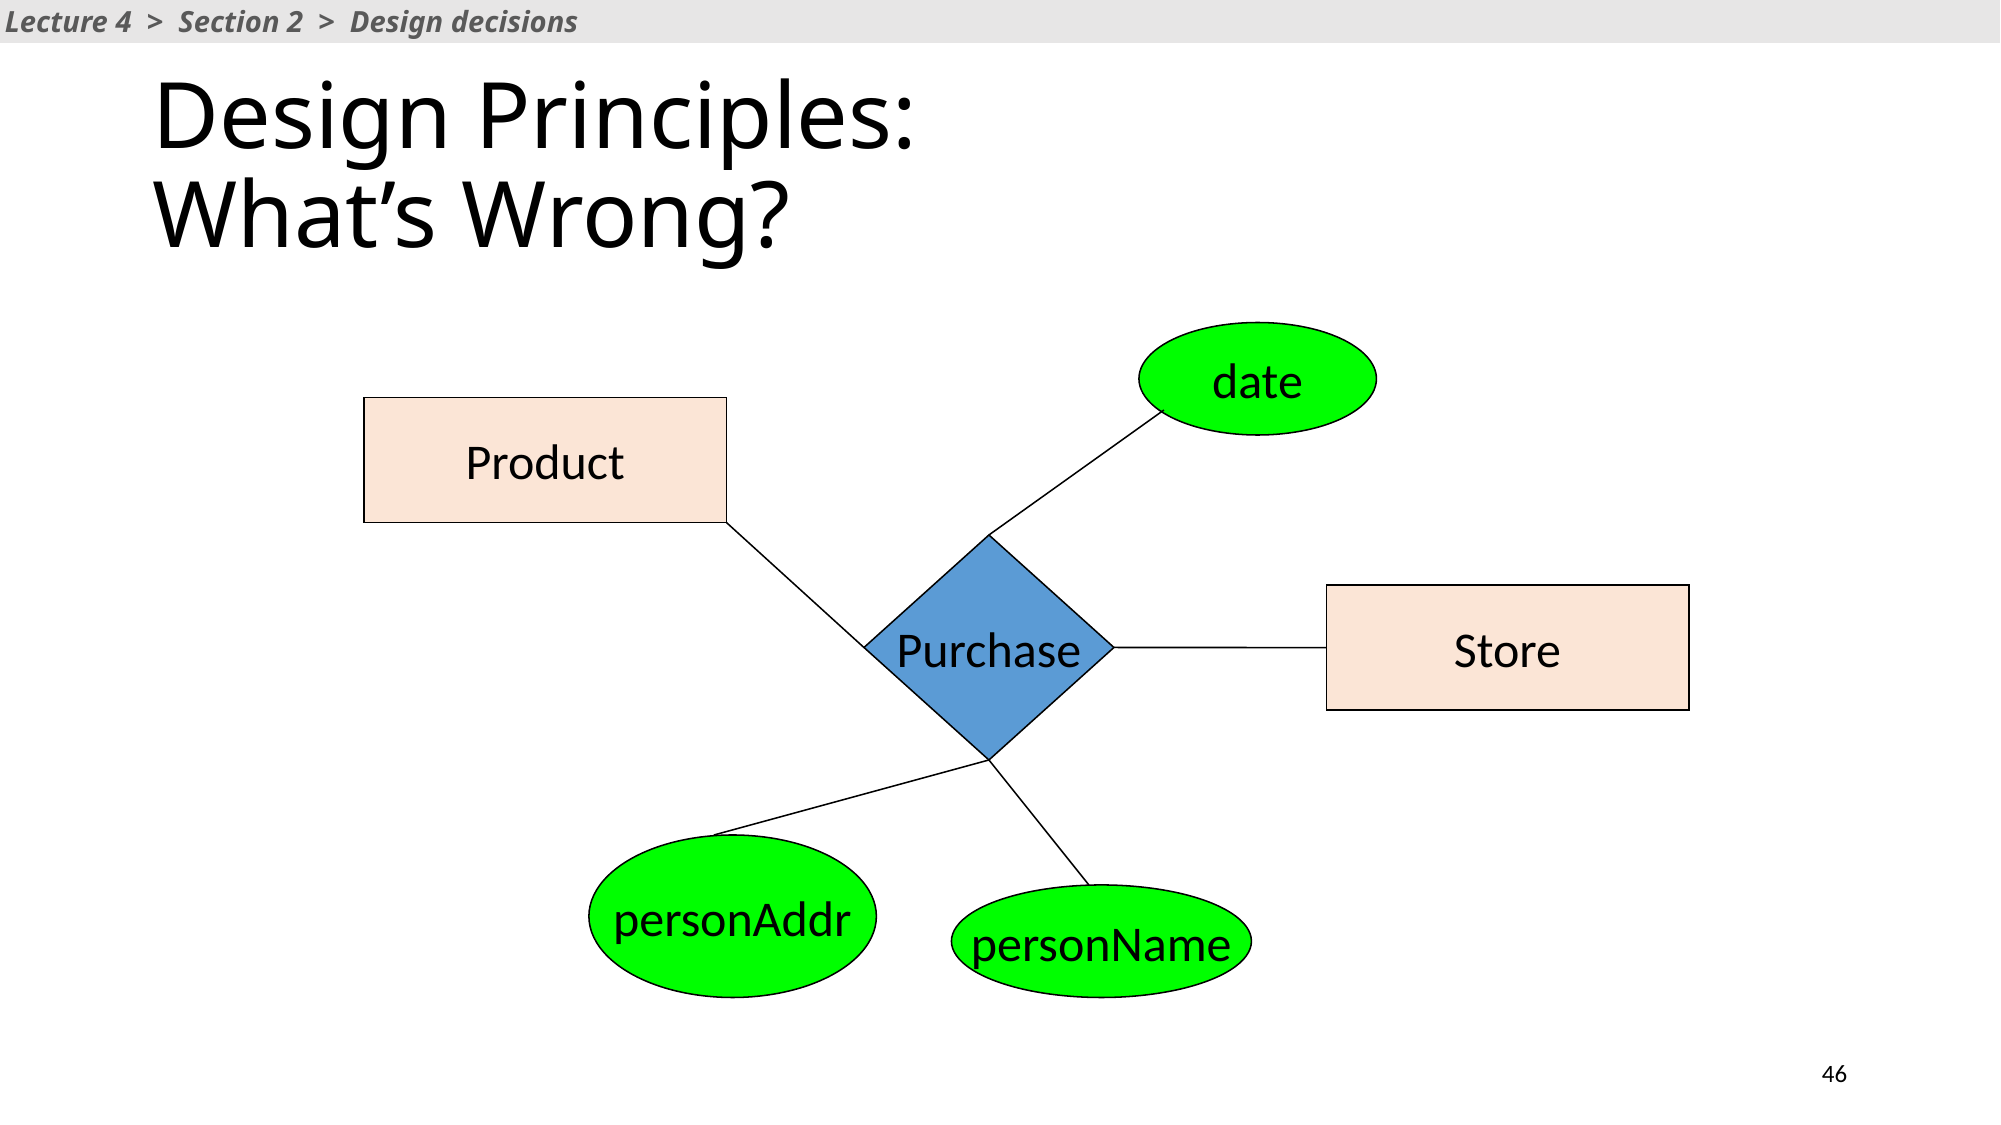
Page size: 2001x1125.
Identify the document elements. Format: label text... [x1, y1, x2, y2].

title Design Principles: What’s Wrong? [137, 59, 1863, 278]
text_box Store [1326, 585, 1689, 710]
text_box Product [363, 397, 727, 523]
text_box personName [951, 884, 1252, 998]
text_box Purchase [864, 535, 1114, 760]
slide_number 46 [1412, 1042, 1863, 1103]
text_box date [1138, 322, 1377, 436]
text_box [0, 0, 2000, 47]
text_box personAddr [588, 834, 877, 998]
